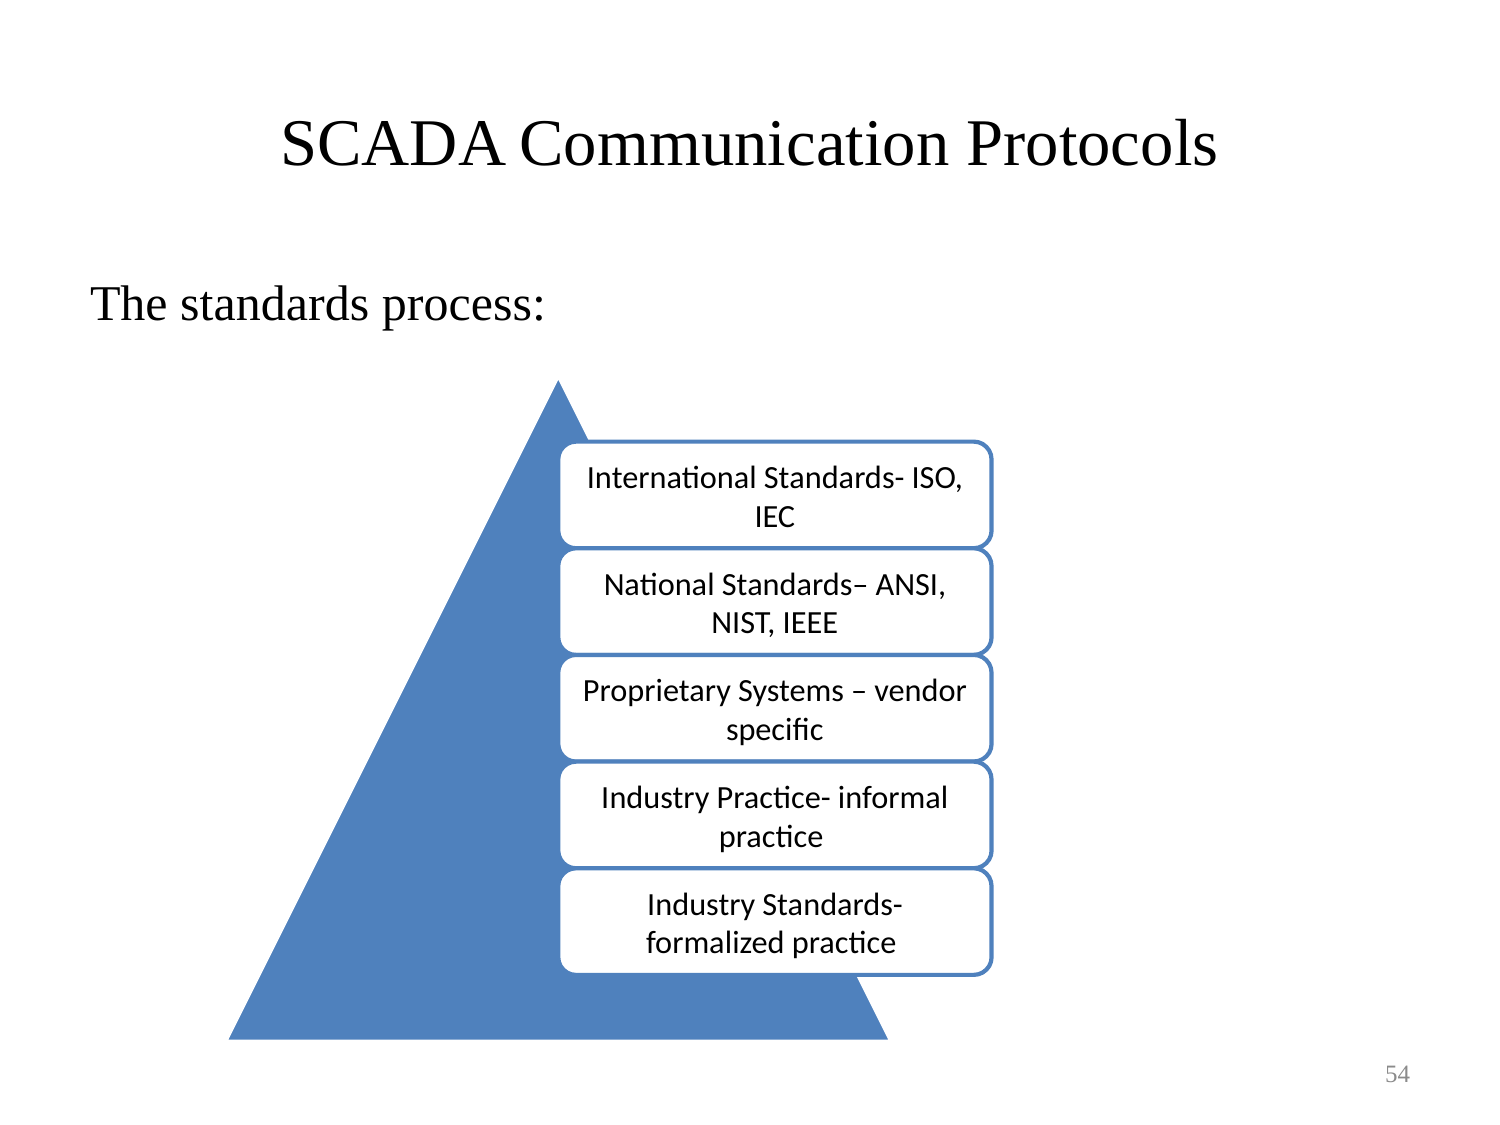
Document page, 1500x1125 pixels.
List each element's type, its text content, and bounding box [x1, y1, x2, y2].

list The standards process: [75, 262, 1425, 363]
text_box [224, 374, 1226, 1042]
title SCADA Communication Protocols [75, 45, 1425, 233]
slide_number 54 [1074, 1042, 1425, 1103]
